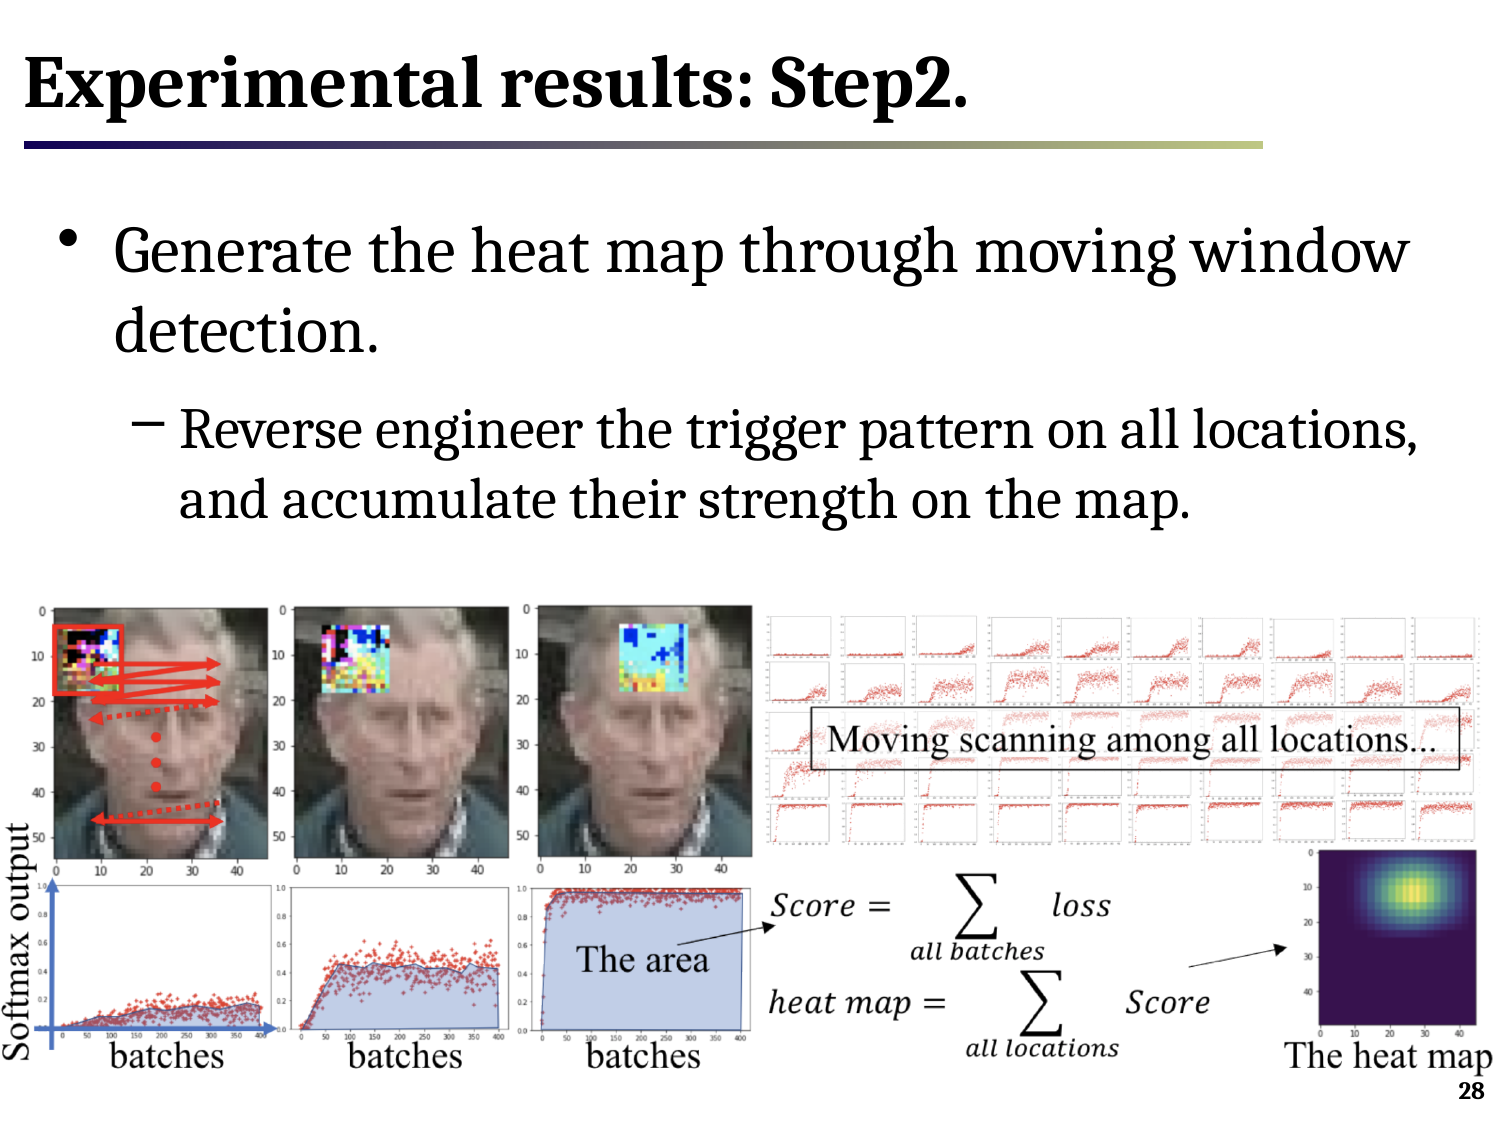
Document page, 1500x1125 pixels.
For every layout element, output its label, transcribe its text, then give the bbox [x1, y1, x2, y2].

picture [0, 600, 1500, 1095]
title Experimental results: Step2. [8, 30, 1277, 125]
list Generate the heat map through moving window detection. Reverse engineer the trigger pattern on all locations, and accumulate their strength on the map. [42, 198, 1456, 598]
